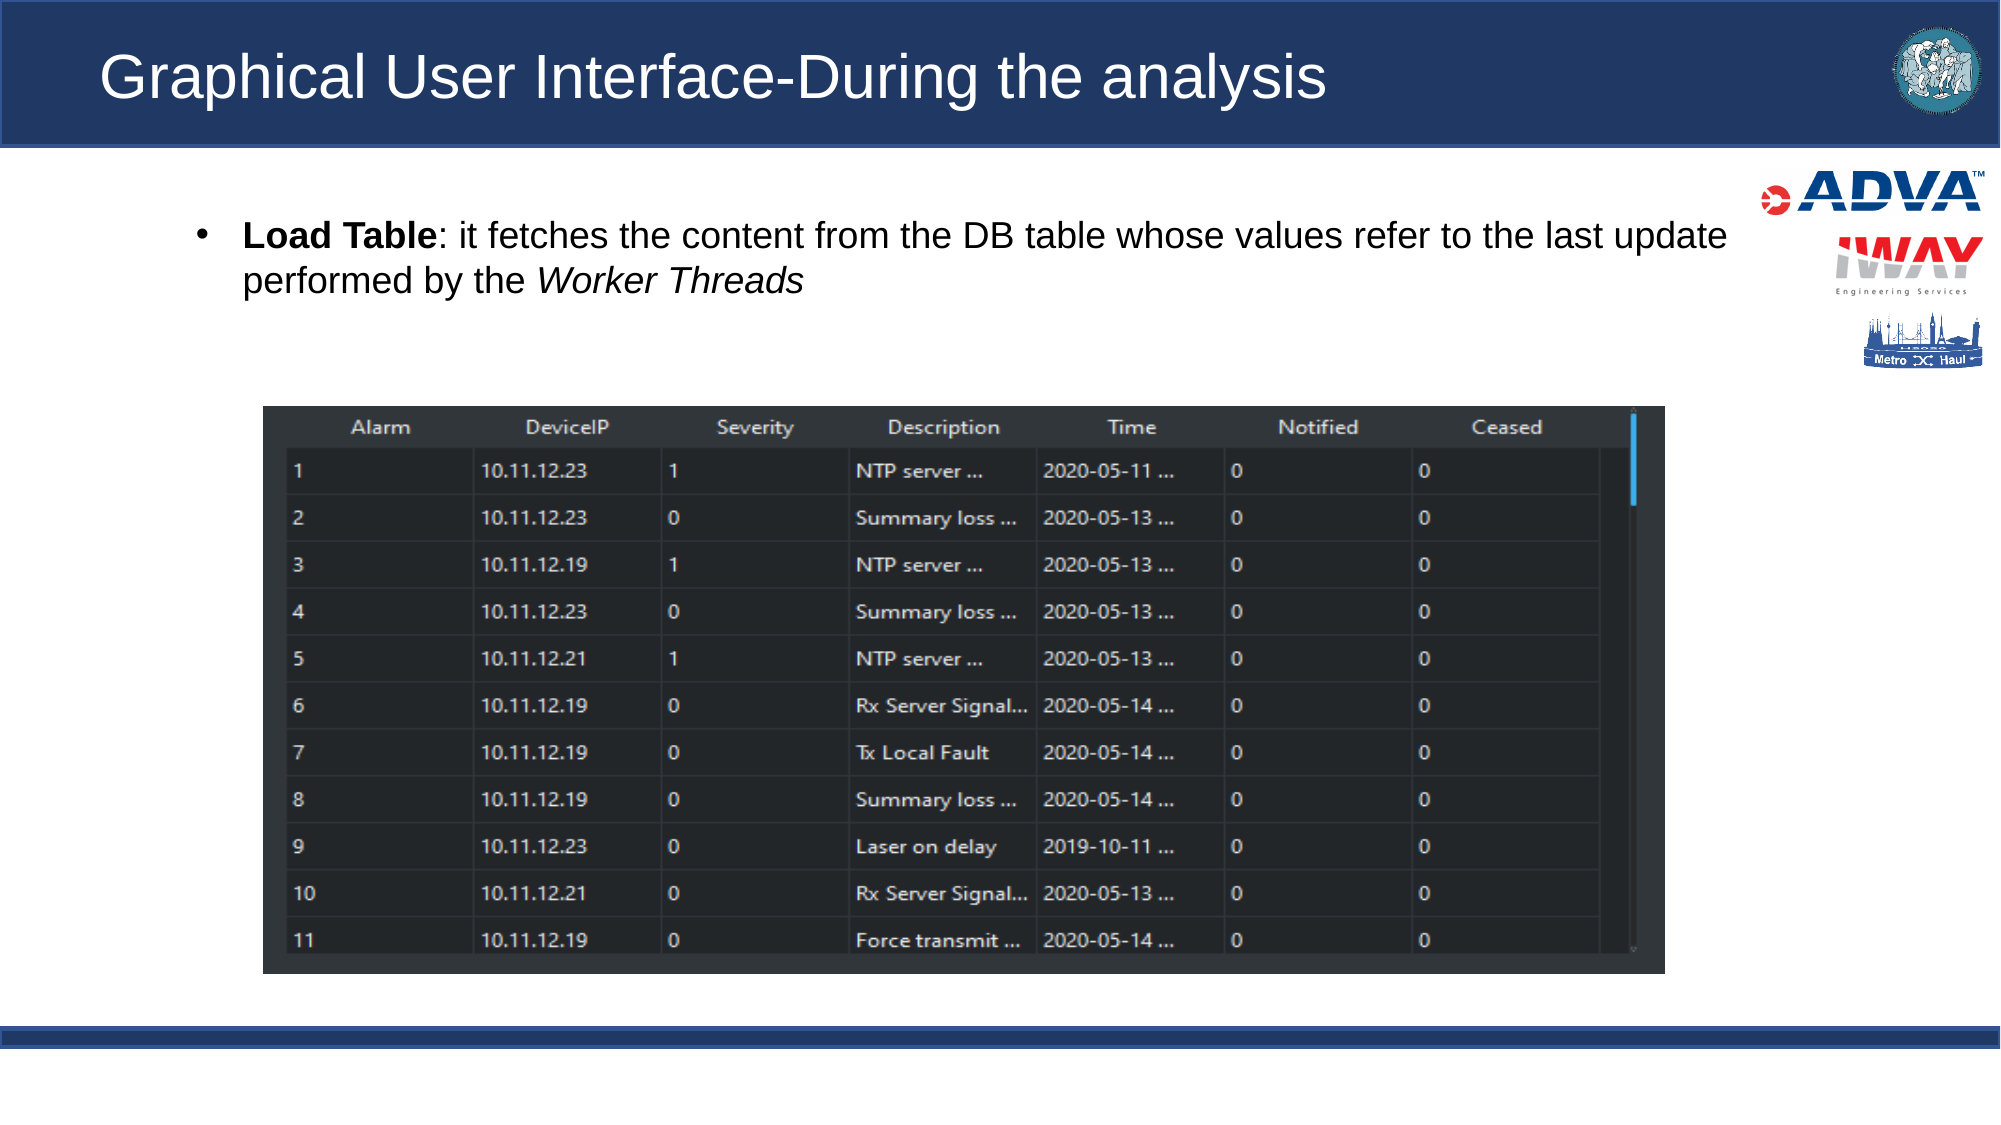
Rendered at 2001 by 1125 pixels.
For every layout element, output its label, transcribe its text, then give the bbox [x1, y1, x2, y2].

picture [1836, 237, 1983, 296]
picture [1759, 165, 1990, 218]
text_box Load Table: it fetches the content from the DB table whose values refer to the last update performed by the Worker Threads [181, 204, 1819, 309]
picture [1863, 310, 1983, 369]
picture [1891, 22, 1984, 116]
title Graphical User Interface-During the analysis [99, 44, 1600, 113]
picture [262, 406, 1665, 975]
